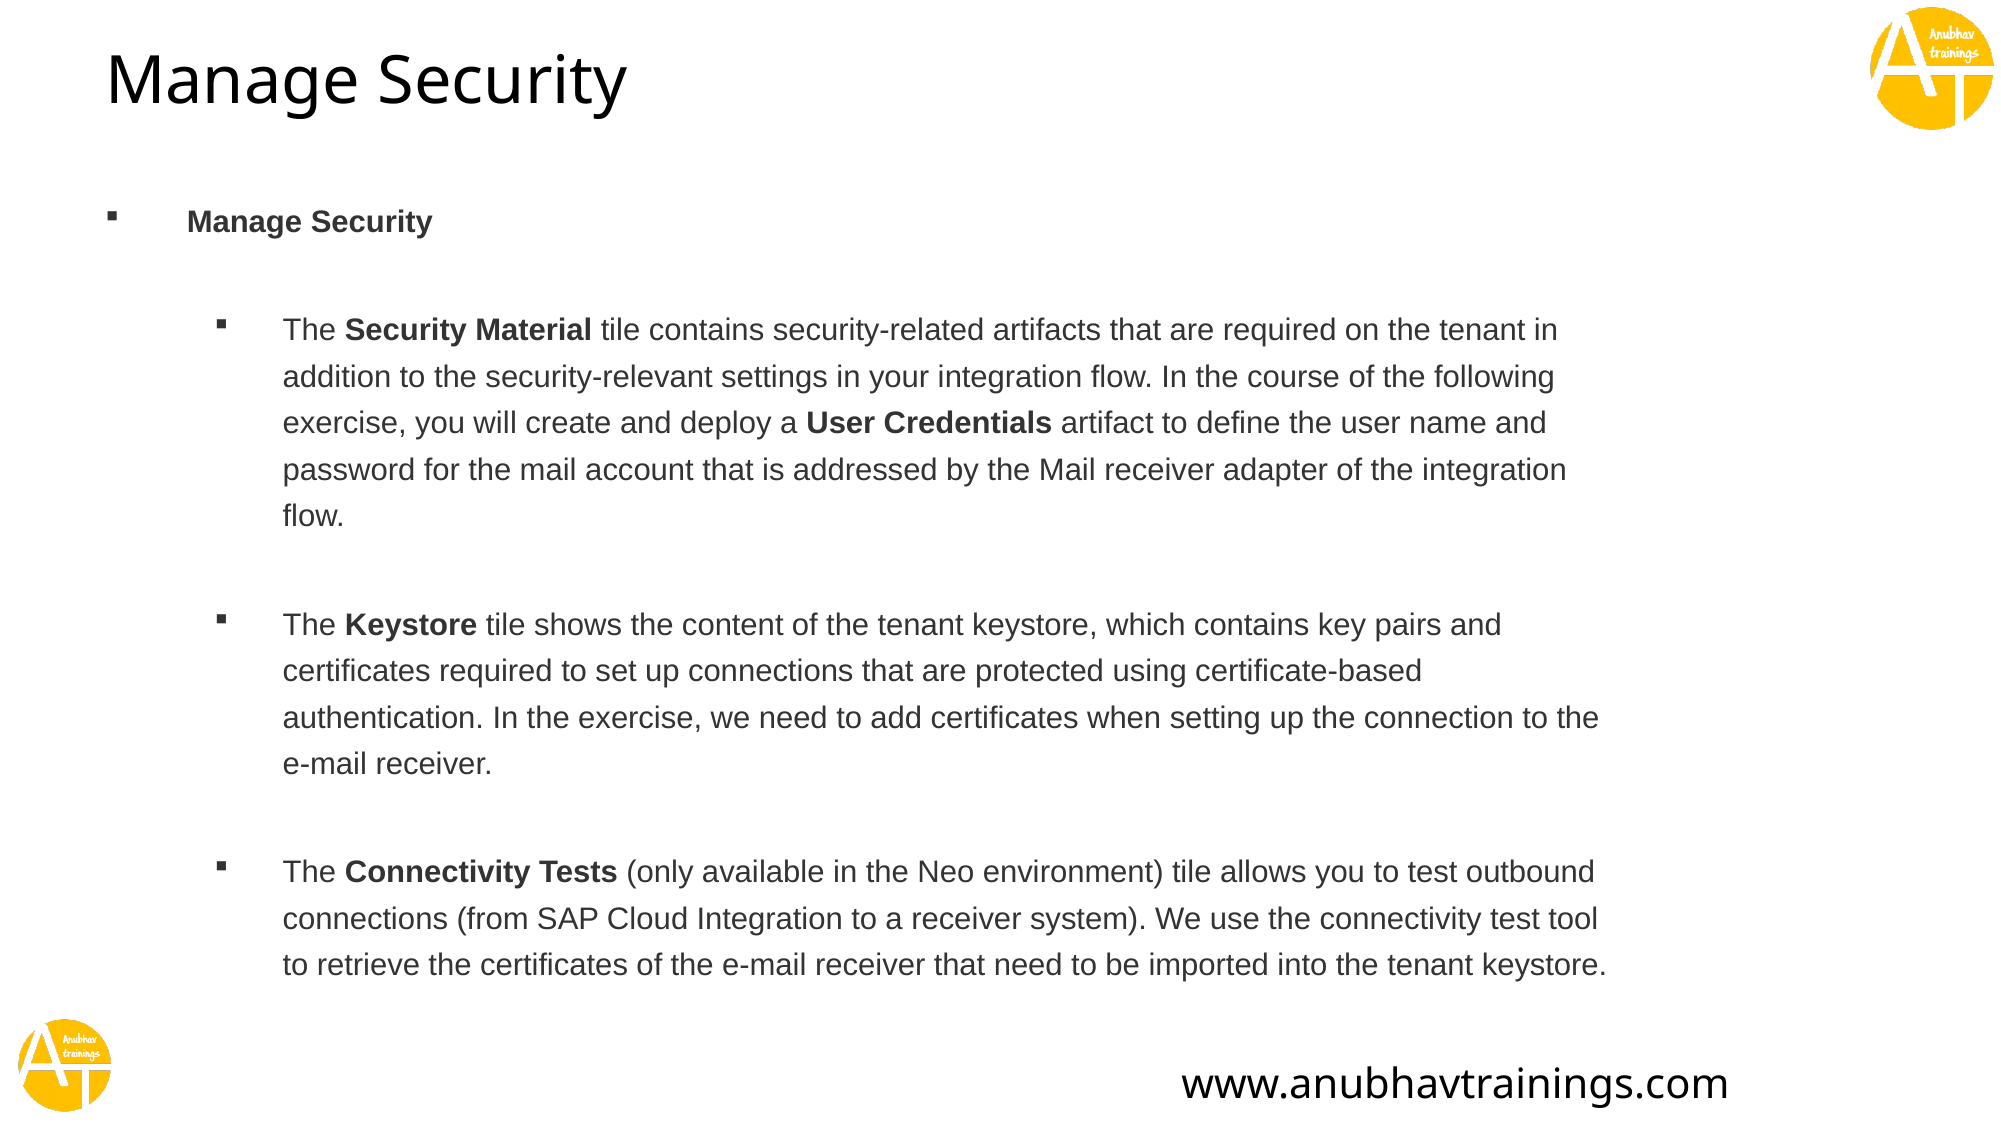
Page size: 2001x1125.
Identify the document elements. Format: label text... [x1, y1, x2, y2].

picture [1858, 0, 2000, 140]
title Manage Security [89, 36, 1358, 128]
text_box www.anubhavtrainings.com [1166, 1049, 1837, 1114]
picture [9, 1013, 116, 1119]
list Manage Security The Security Material tile contains security-related artifacts that are required on the tenant in addition to the security-relevant settings in your integration flow. In the course of the following exercise, you will create and deploy a User Credentials artifact to define the user name and password for the mail account that is addressed by the Mail receiver adapter of the integration flow. The Keystore tile shows the content of the tenant keystore, which contains key pairs and certificates required to set up connections that are protected using certificate-based authentication. In the exercise, we need to add certificates when setting up the connection to the e-mail receiver. The Connectivity Tests (only available in the Neo environment) tile allows you to test outbound connections (from SAP Cloud Integration to a receiver system). We use the connectivity test tool to retrieve the certificates of the e-mail receiver that need to be imported into the tenant keystore. [89, 184, 1630, 1003]
